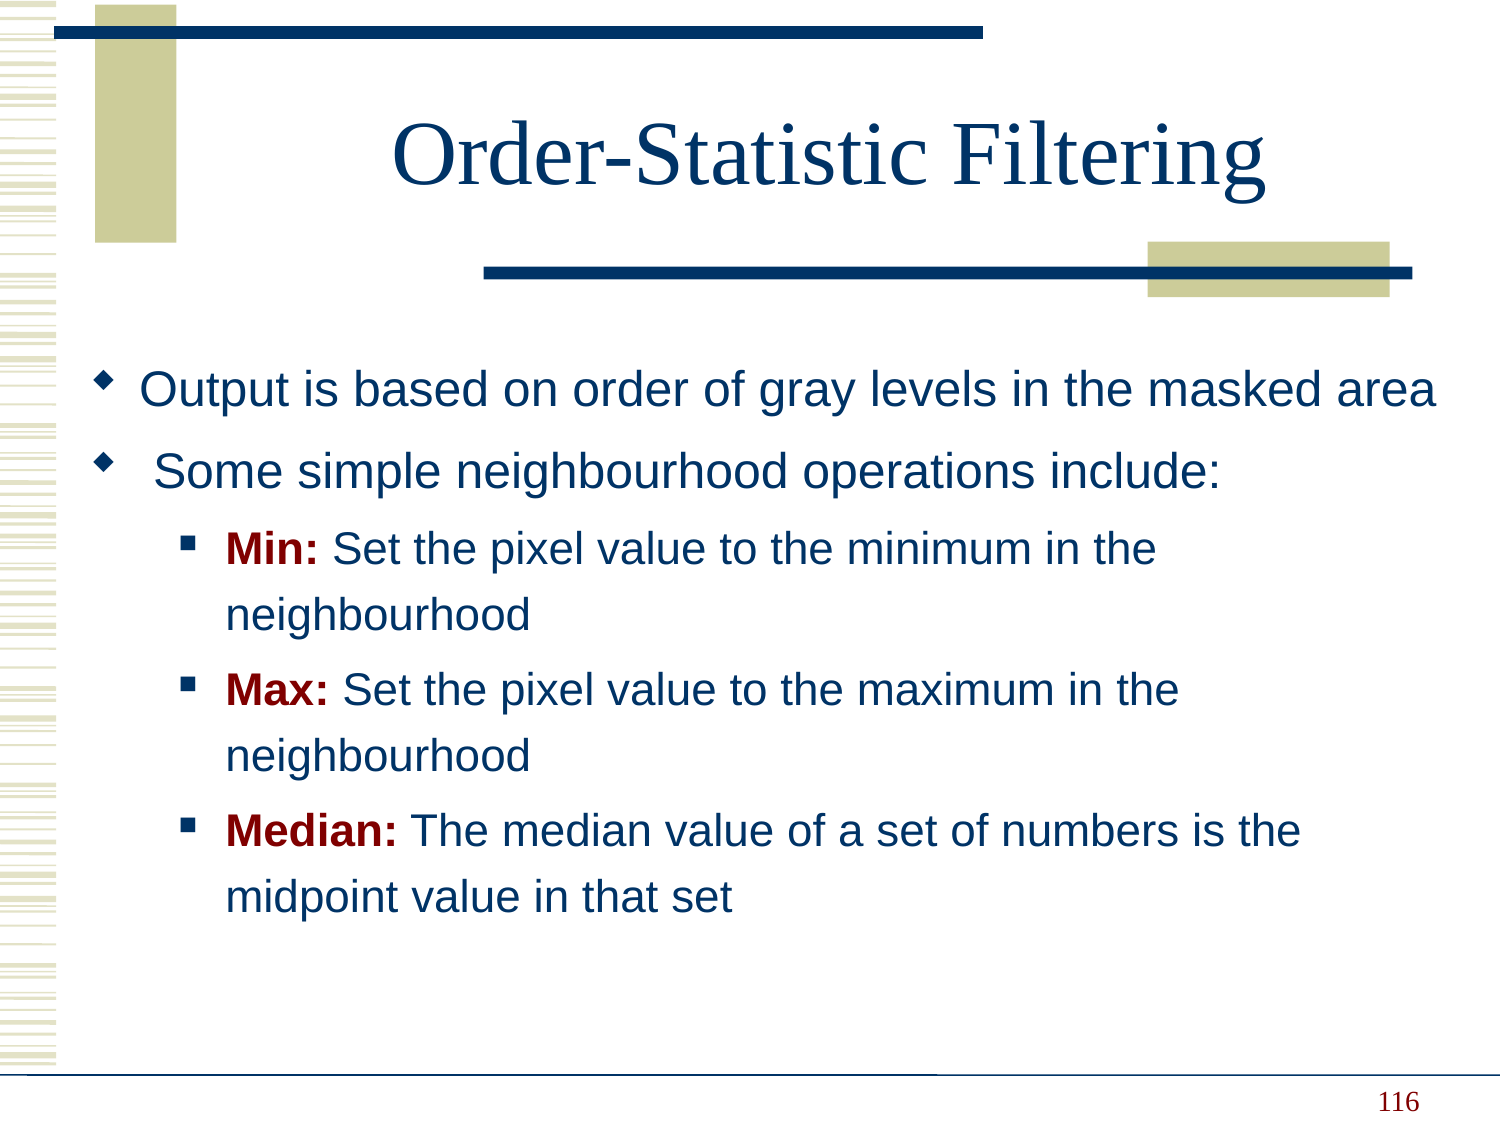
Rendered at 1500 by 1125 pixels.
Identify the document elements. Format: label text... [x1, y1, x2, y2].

title Order-Statistic Filtering [224, 62, 1436, 251]
text_box Output is based on order of gray levels in the masked area Some simple neighbourhood operations include: Min: Set the pixel value to the minimum in the neighbourhood Max: Set the pixel value to the maximum in the neighbourhood Median: The median value of a set of numbers is the midpoint value in that set [75, 337, 1475, 1125]
